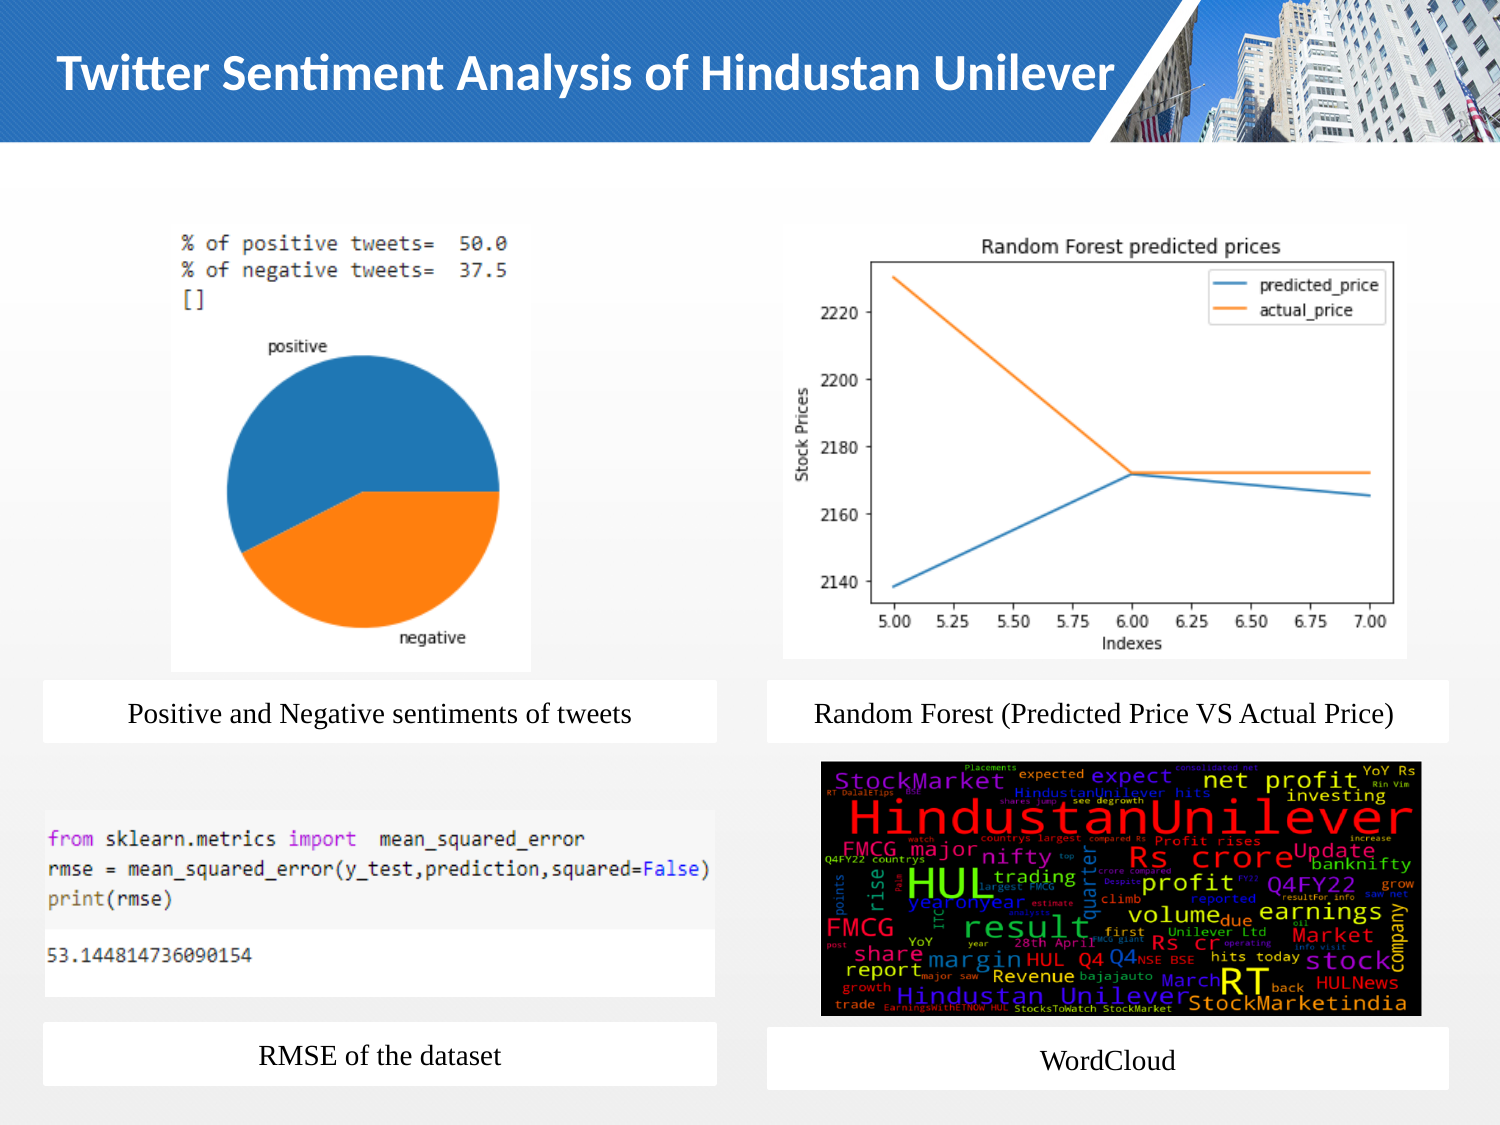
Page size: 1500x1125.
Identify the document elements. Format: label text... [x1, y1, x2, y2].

text_box Random Forest (Predicted Price VS Actual Price) [767, 680, 1449, 743]
text_box Positive and Negative sentiments of tweets [43, 680, 717, 743]
title Twitter Sentiment Analysis of Hindustan Unilever [29, 4, 1287, 135]
picture [0, 0, 1500, 1125]
text_box WordCloud [767, 1027, 1449, 1090]
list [170, 224, 531, 672]
text_box RMSE of the dataset [43, 1022, 717, 1086]
